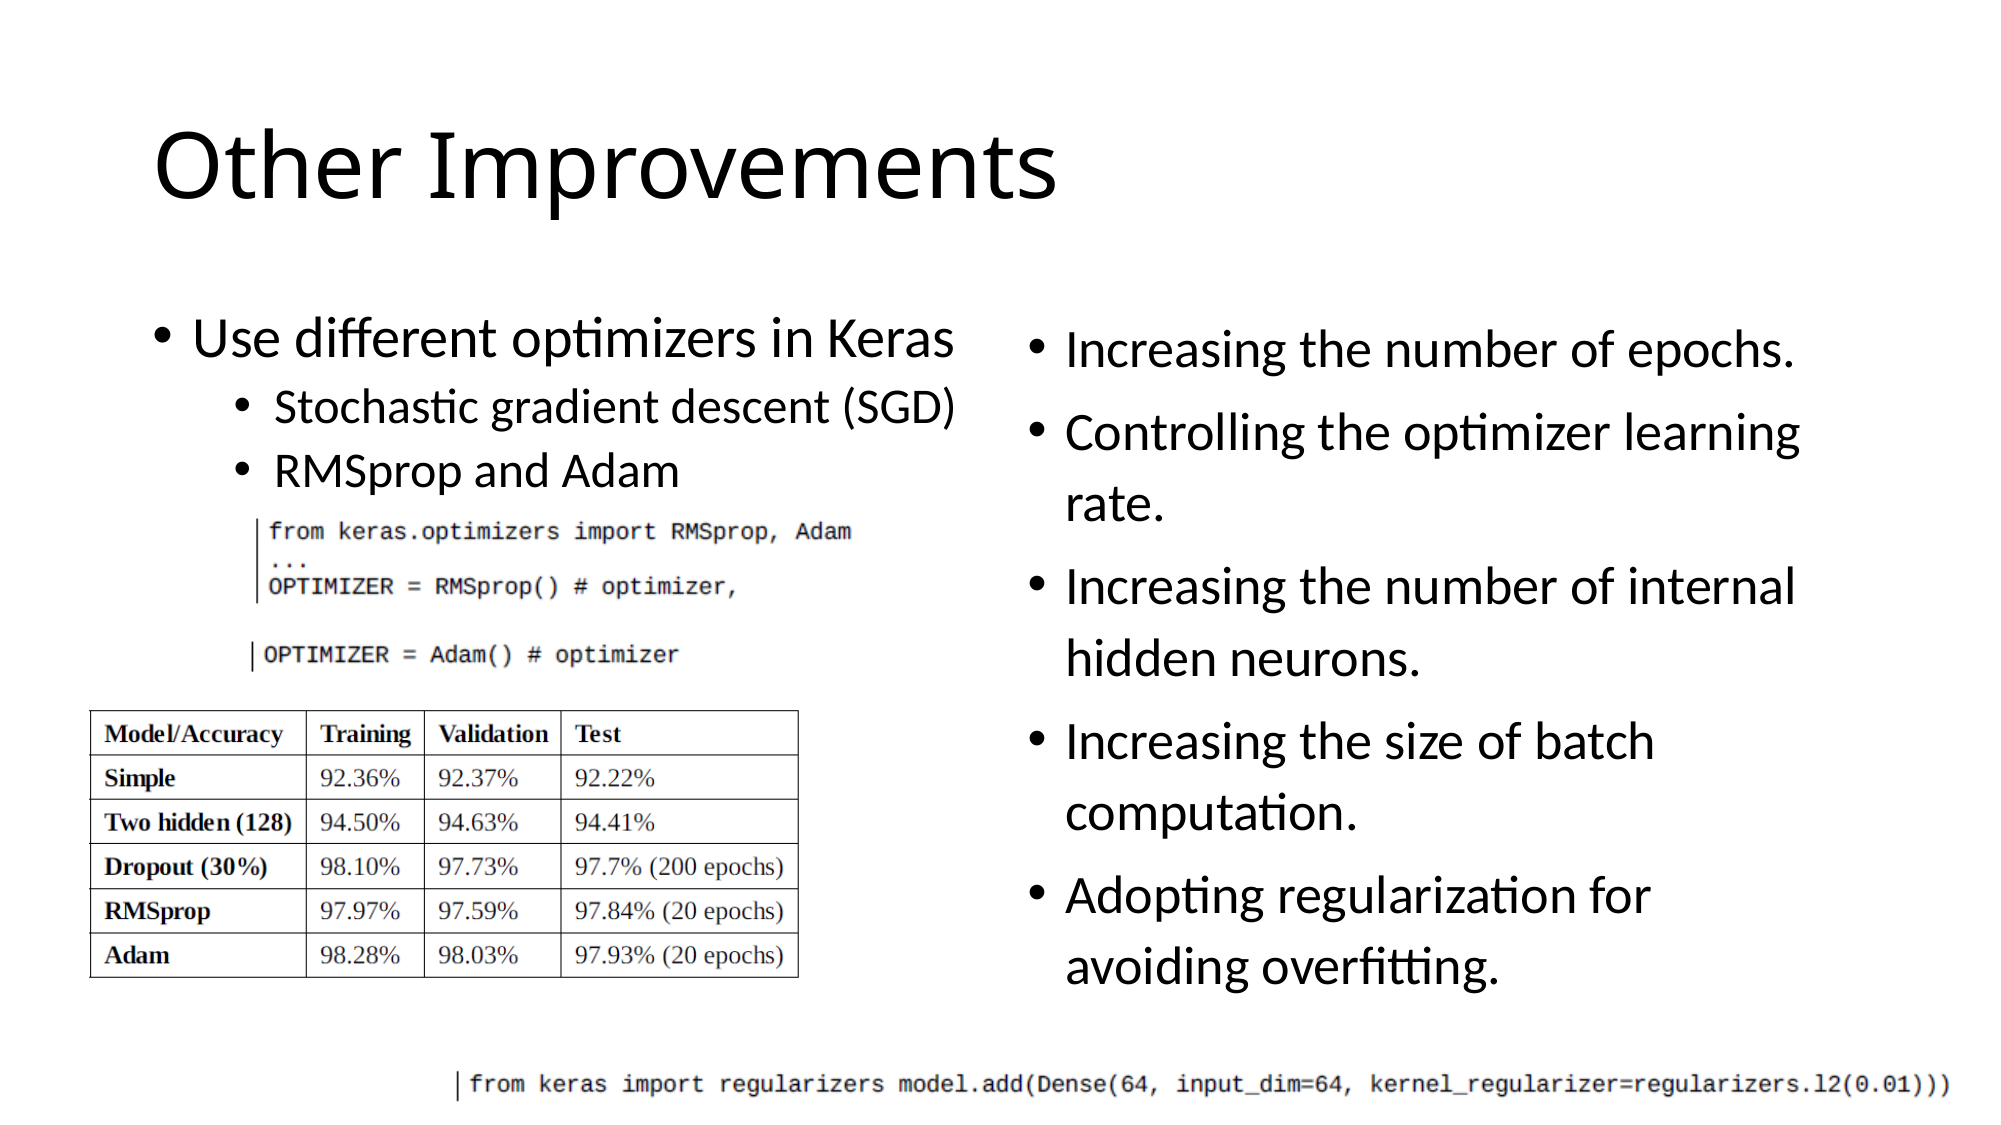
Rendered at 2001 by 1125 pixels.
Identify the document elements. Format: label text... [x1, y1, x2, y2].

picture [230, 500, 908, 694]
list Use different optimizers in Keras Stochastic gradient descent (SGD) RMSprop and Adam [137, 299, 988, 1014]
list Increasing the number of epochs. Controlling the optimizer learning rate. Increasing the number of internal hidden neurons. Increasing the size of batch computation. Adopting regularization for avoiding overfitting. [1012, 299, 1863, 1014]
picture [440, 1051, 1985, 1125]
title Other Improvements [137, 59, 1863, 278]
picture [86, 704, 808, 985]
